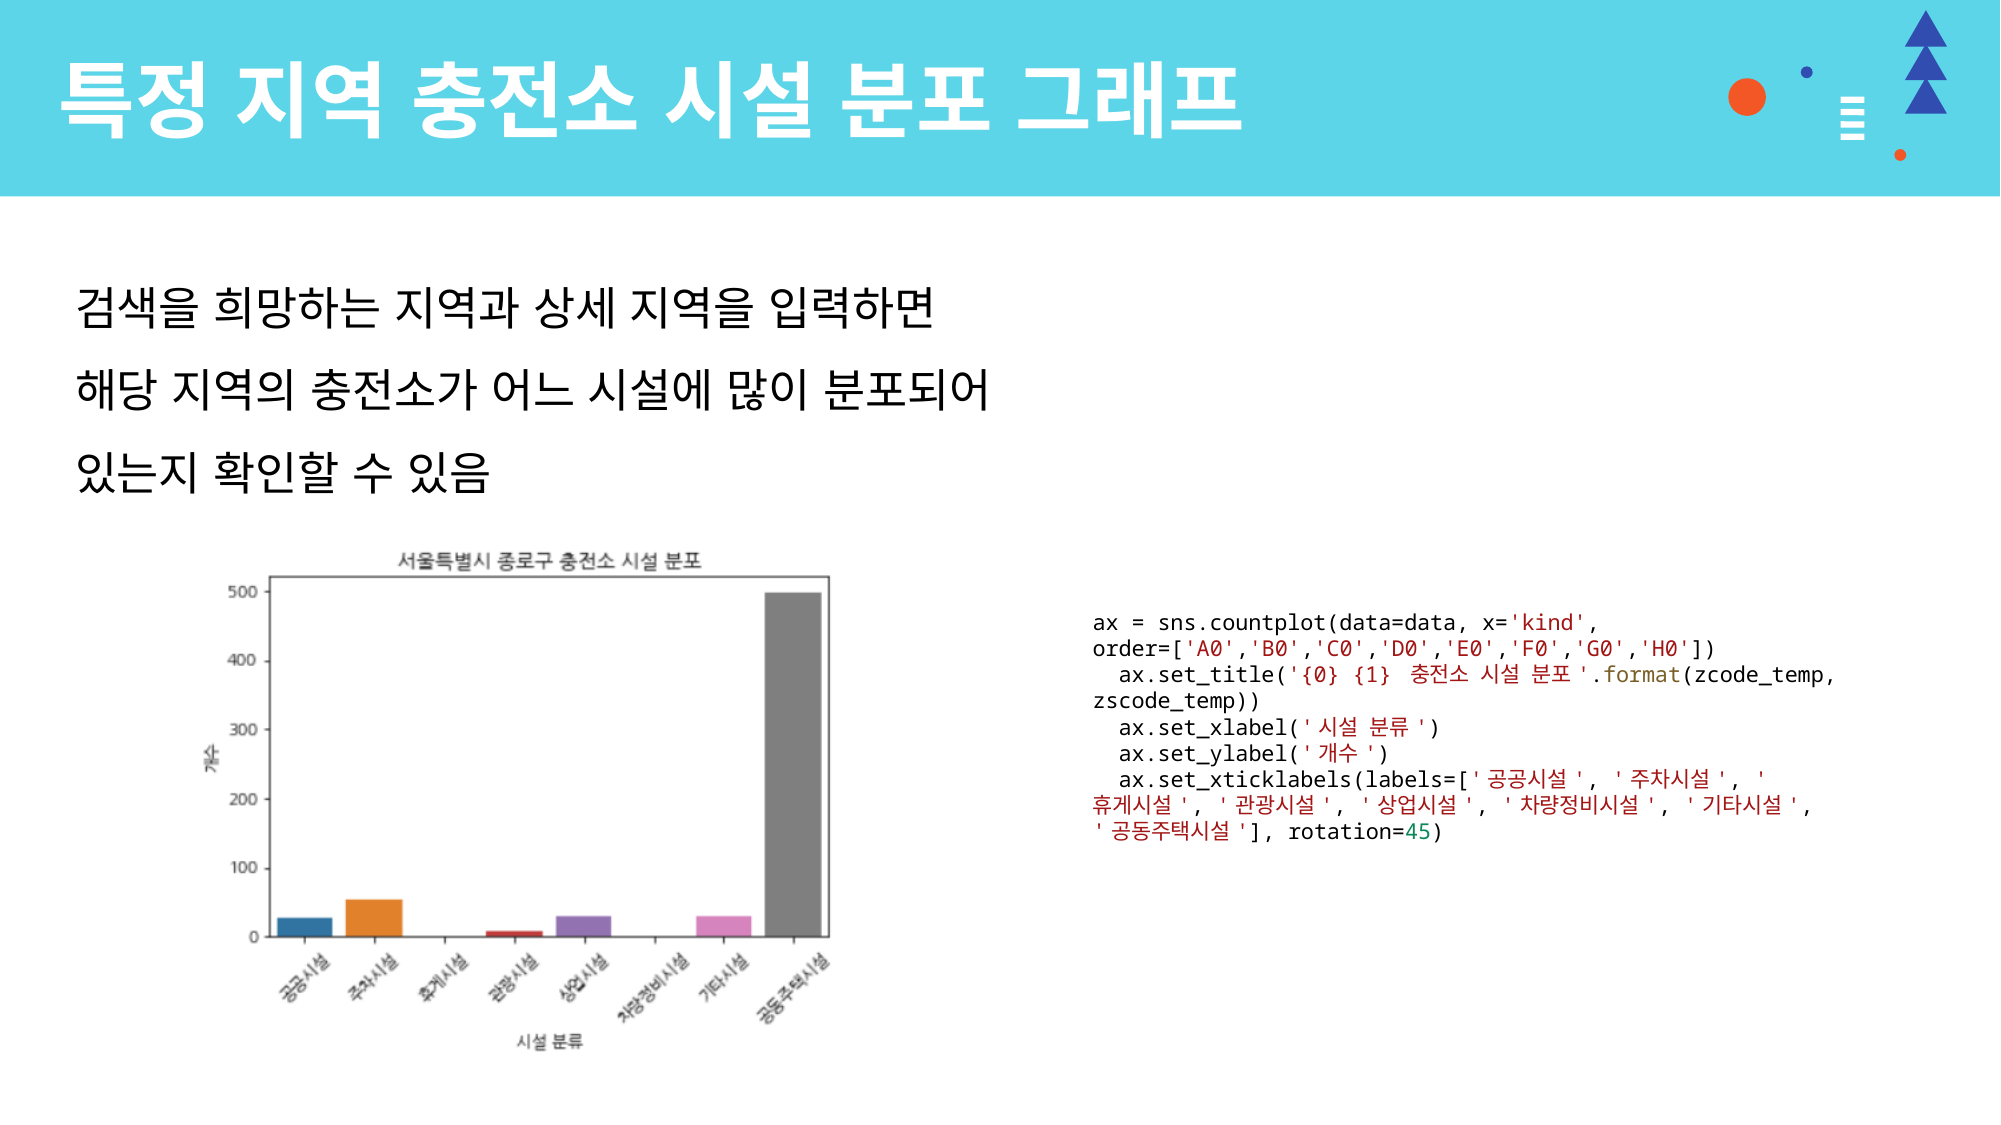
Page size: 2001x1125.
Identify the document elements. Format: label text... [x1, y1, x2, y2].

picture [190, 529, 846, 1066]
text_box 검색을 희망하는 지역과 상세 지역을 입력하면 해당 지역의 충전소가 어느 시설에 많이 분포되어 있는지 확인할 수 있음 [60, 244, 1018, 507]
text_box ax = sns.countplot(data=data, x='kind', order=['A0','B0','C0','D0','E0','F0','G0','H0']) ax.set_title('{0} {1} 충전소 시설 분포'.format(zcode_temp, zscode_temp)) ax.set_xlabel('시설 분류') ax.set_ylabel('개수') ax.set_xticklabels(labels=['공공시설', '주차시설', '휴게시설', '관광시설', '상업시설', '차량정비시설', '기타시설', '공동주택시설'], rotation=45) [1092, 608, 1843, 847]
title 특정 지역 충전소 시설 분포 그래프 [43, 45, 1377, 157]
